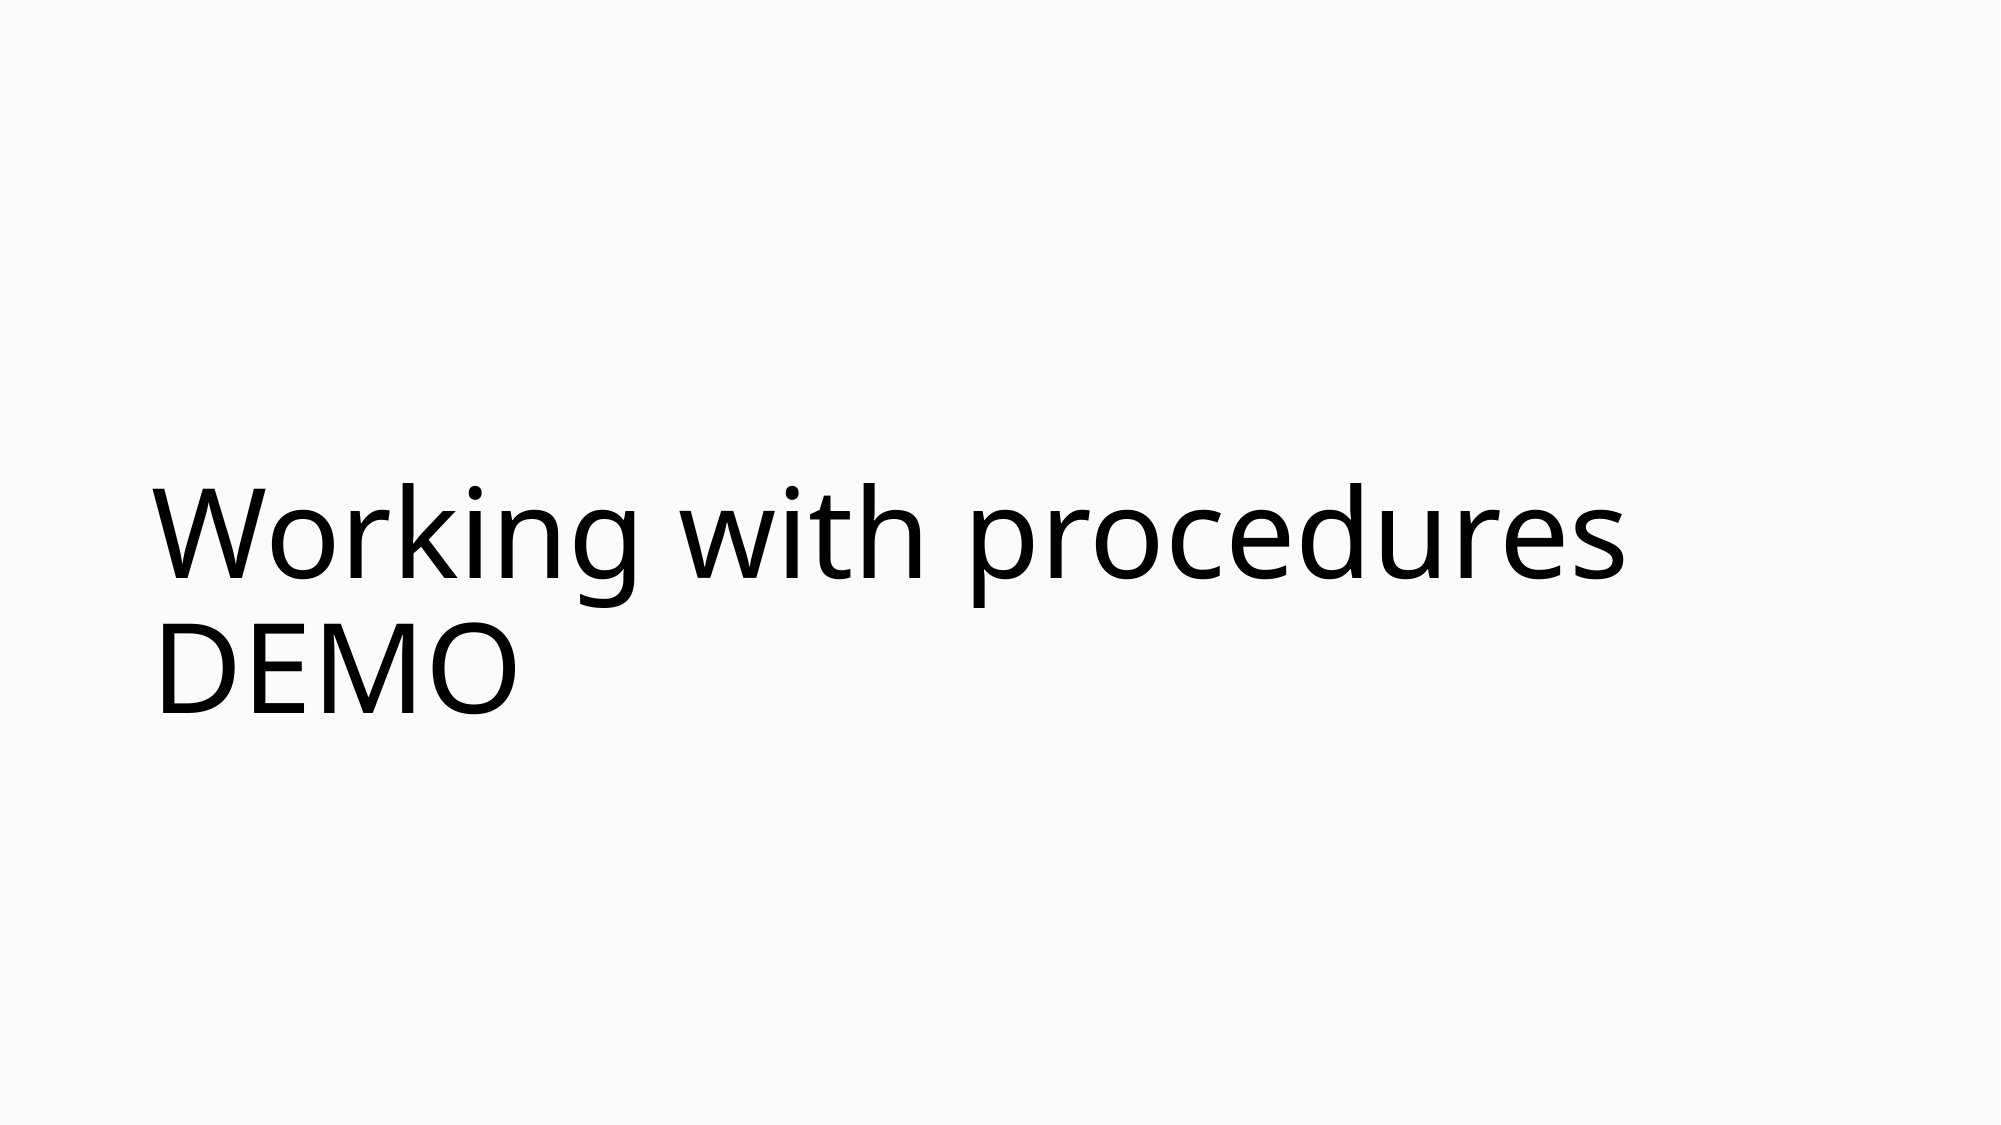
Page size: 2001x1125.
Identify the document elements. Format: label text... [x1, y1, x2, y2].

title Working with procedures DEMO [136, 280, 1862, 749]
